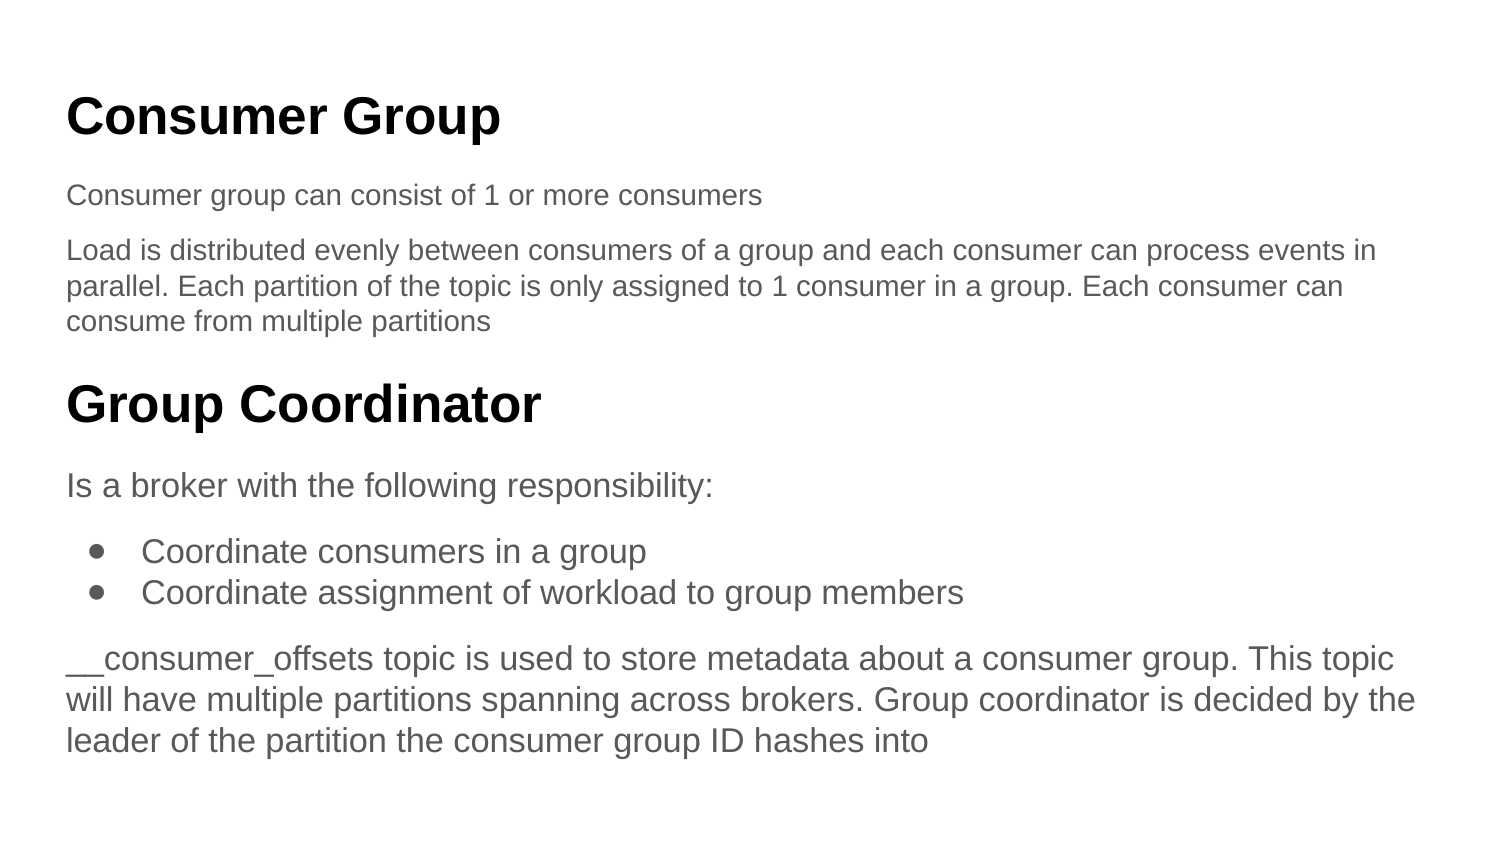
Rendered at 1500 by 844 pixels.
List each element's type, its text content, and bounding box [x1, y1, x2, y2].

list Is a broker with the following responsibility: Coordinate consumers in a group Coordinate assignment of workload to group members __consumer_offsets topic is used to store metadata about a consumer group. This topic will have multiple partitions spanning across brokers. Group coordinator is decided by the leader of the partition the consumer group ID hashes into [51, 448, 1449, 777]
list Consumer group can consist of 1 or more consumers Load is distributed evenly between consumers of a group and each consumer can process events in parallel. Each partition of the topic is only assigned to 1 consumer in a group. Each consumer can consume from multiple partitions [51, 160, 1449, 354]
title Group Coordinator [51, 354, 1449, 448]
title Consumer Group [51, 66, 1449, 160]
